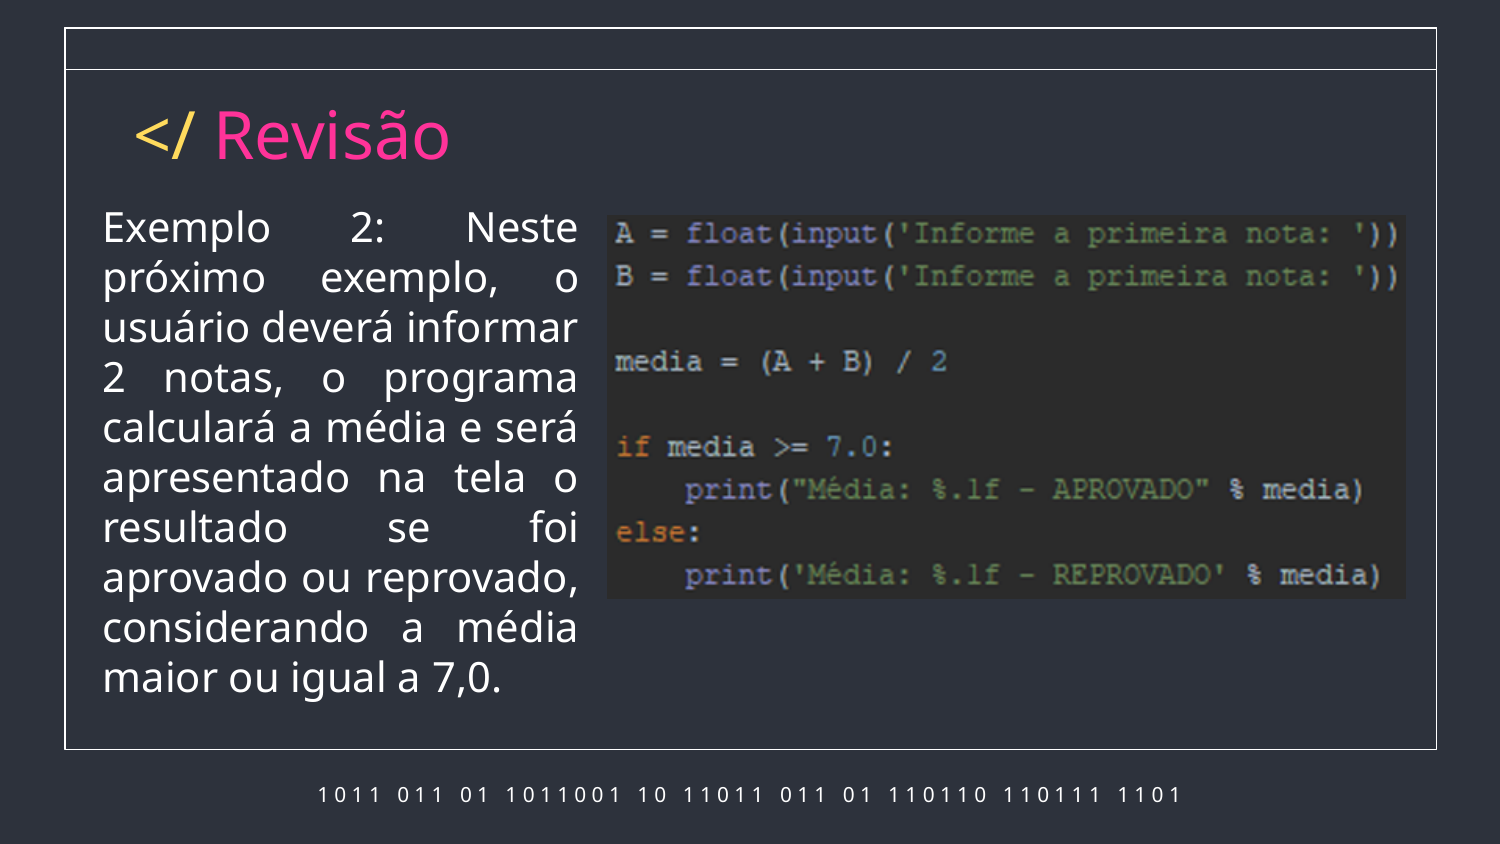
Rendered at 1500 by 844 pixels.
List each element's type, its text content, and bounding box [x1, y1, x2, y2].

list Exemplo 2: Neste próximo exemplo, o usuário deverá informar 2 notas, o programa calculará a média e será apresentado na tela o resultado se foi aprovado ou reprovado, considerando a média maior ou igual a 7,0. [62, 186, 595, 364]
picture [607, 215, 1407, 599]
title </ Revisão [118, 78, 1382, 170]
